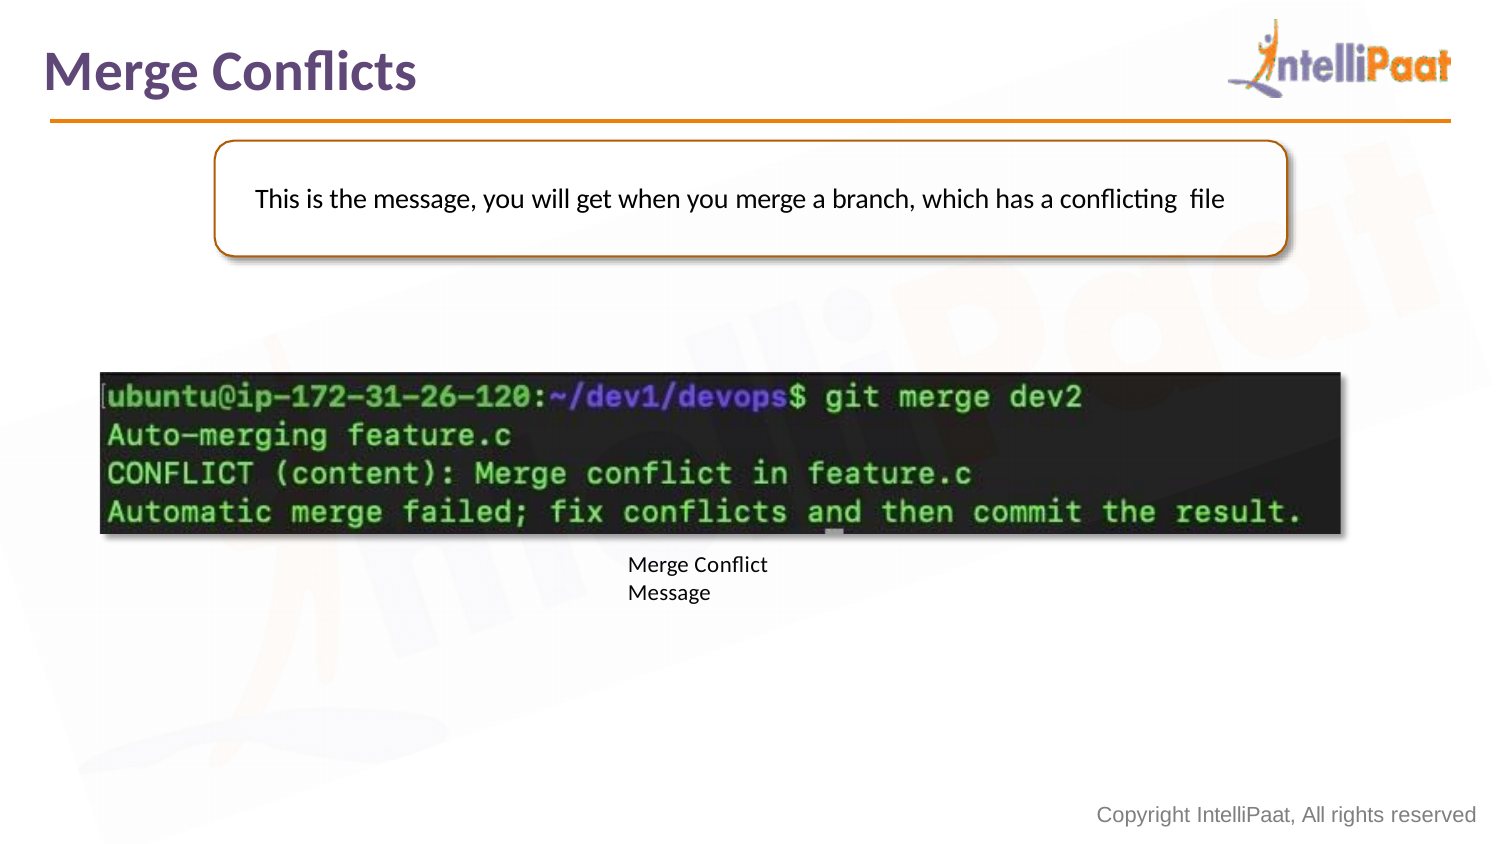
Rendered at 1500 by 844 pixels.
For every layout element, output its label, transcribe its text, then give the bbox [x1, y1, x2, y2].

footer Copyright IntelliPaat, All rights reserved [1094, 801, 1485, 844]
text_box [0, 0, 1494, 844]
